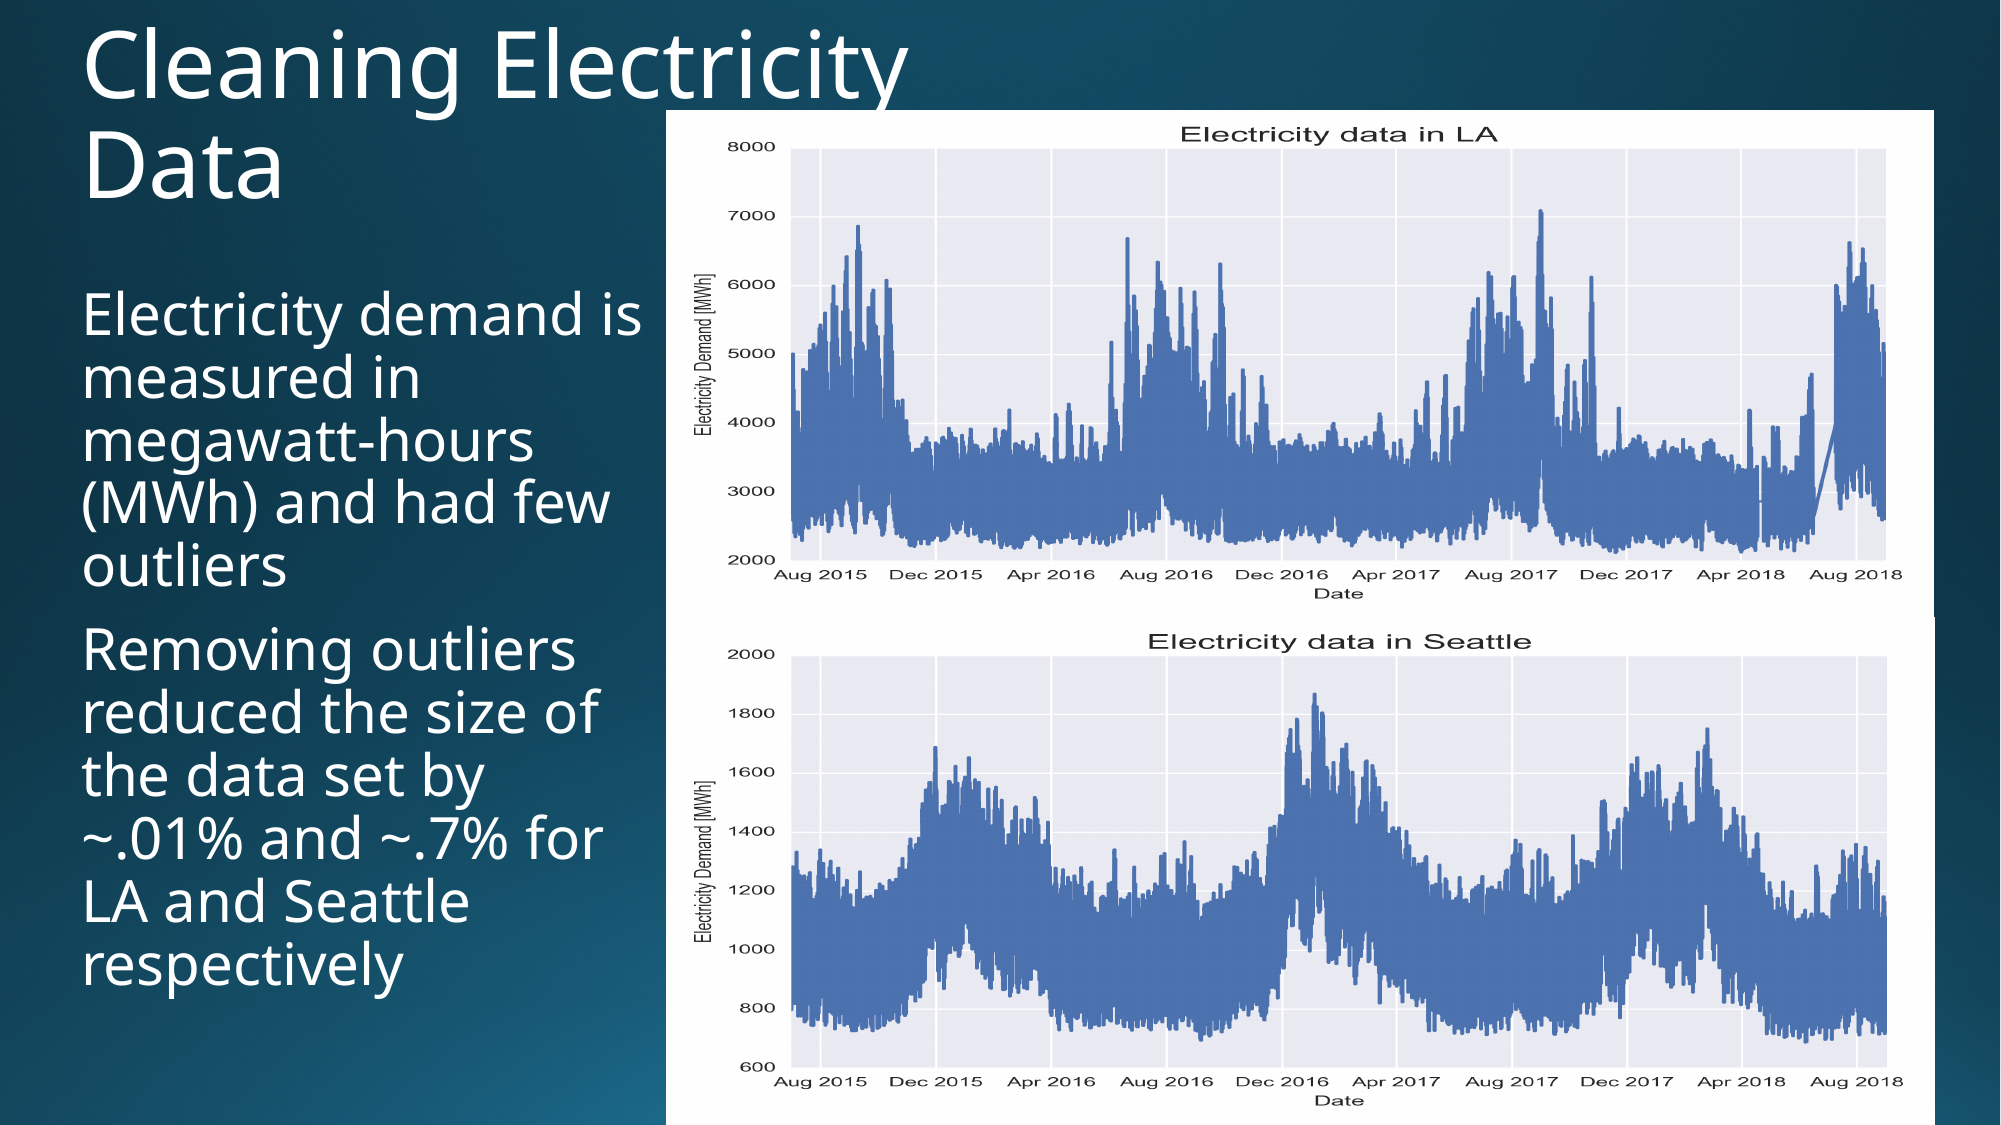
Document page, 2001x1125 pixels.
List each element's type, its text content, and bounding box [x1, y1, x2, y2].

list Electricity demand is measured in megawatt-hours (MWh) and had few outliers Removing outliers reduced the size of the data set by ~.01% and ~.7% for LA and Seattle respectively [66, 277, 666, 1024]
title Cleaning Electricity Data [66, 9, 1024, 227]
picture [0, 0, 2001, 1125]
